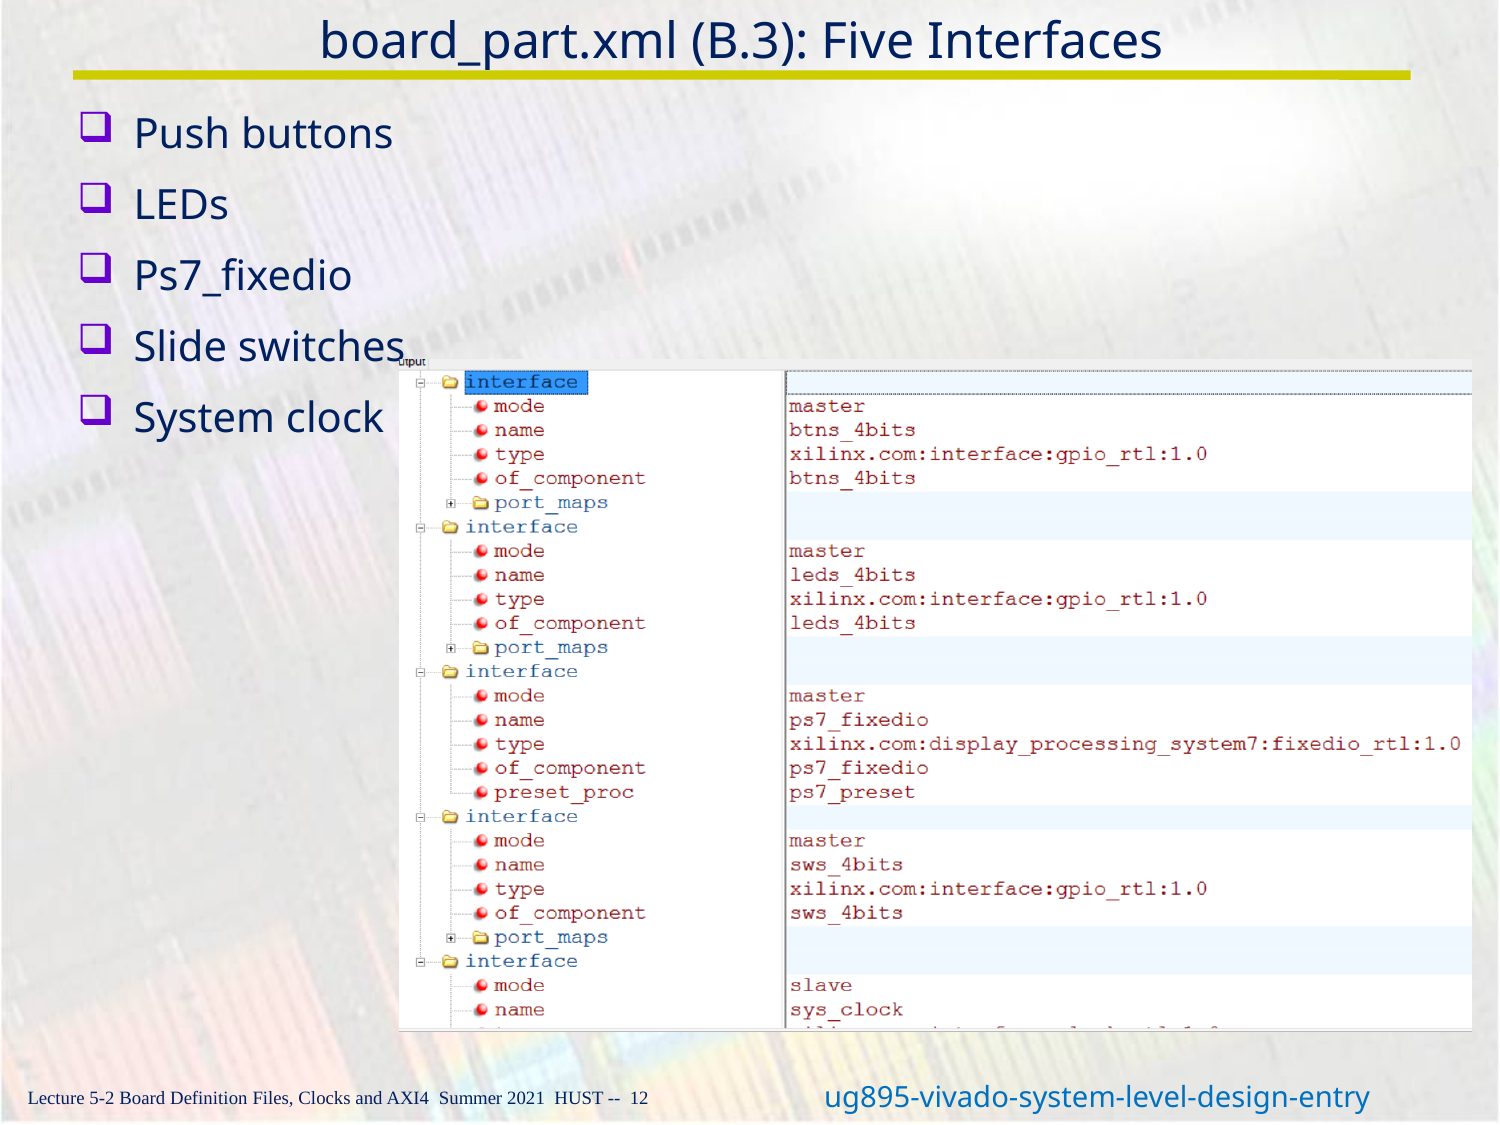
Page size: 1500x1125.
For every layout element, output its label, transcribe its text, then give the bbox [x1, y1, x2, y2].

picture [0, 0, 1500, 1124]
list Push buttons LEDs Ps7_fixedio Slide switches System clock [62, 99, 1450, 1060]
title board_part.xml (B.3): Five Interfaces [29, 10, 1455, 59]
text_box ug895-vivado-system-level-design-entry [809, 1070, 1386, 1121]
